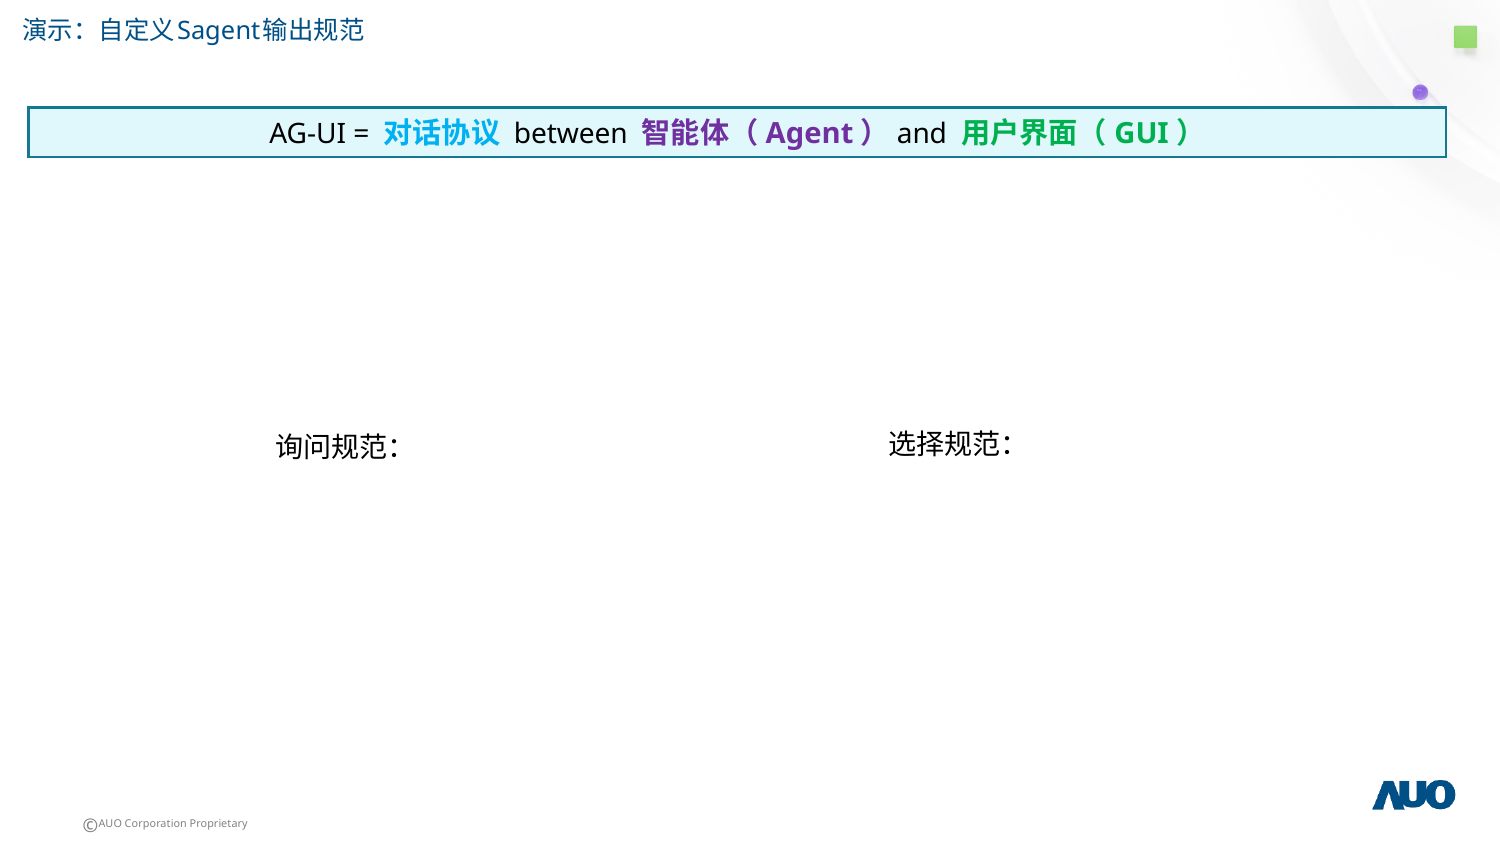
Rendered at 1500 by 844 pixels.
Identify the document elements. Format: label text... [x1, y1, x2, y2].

text_box 询问规范： [261, 421, 750, 504]
picture [1223, 0, 1500, 281]
text_box AG-UI = 对话协议 between 智能体（Agent）and 用户界面（GUI） [27, 106, 1447, 158]
text_box 选择规范： [873, 419, 1363, 502]
picture [1360, 769, 1468, 816]
title 演示：自定义Sagent输出规范 [7, 10, 1431, 107]
